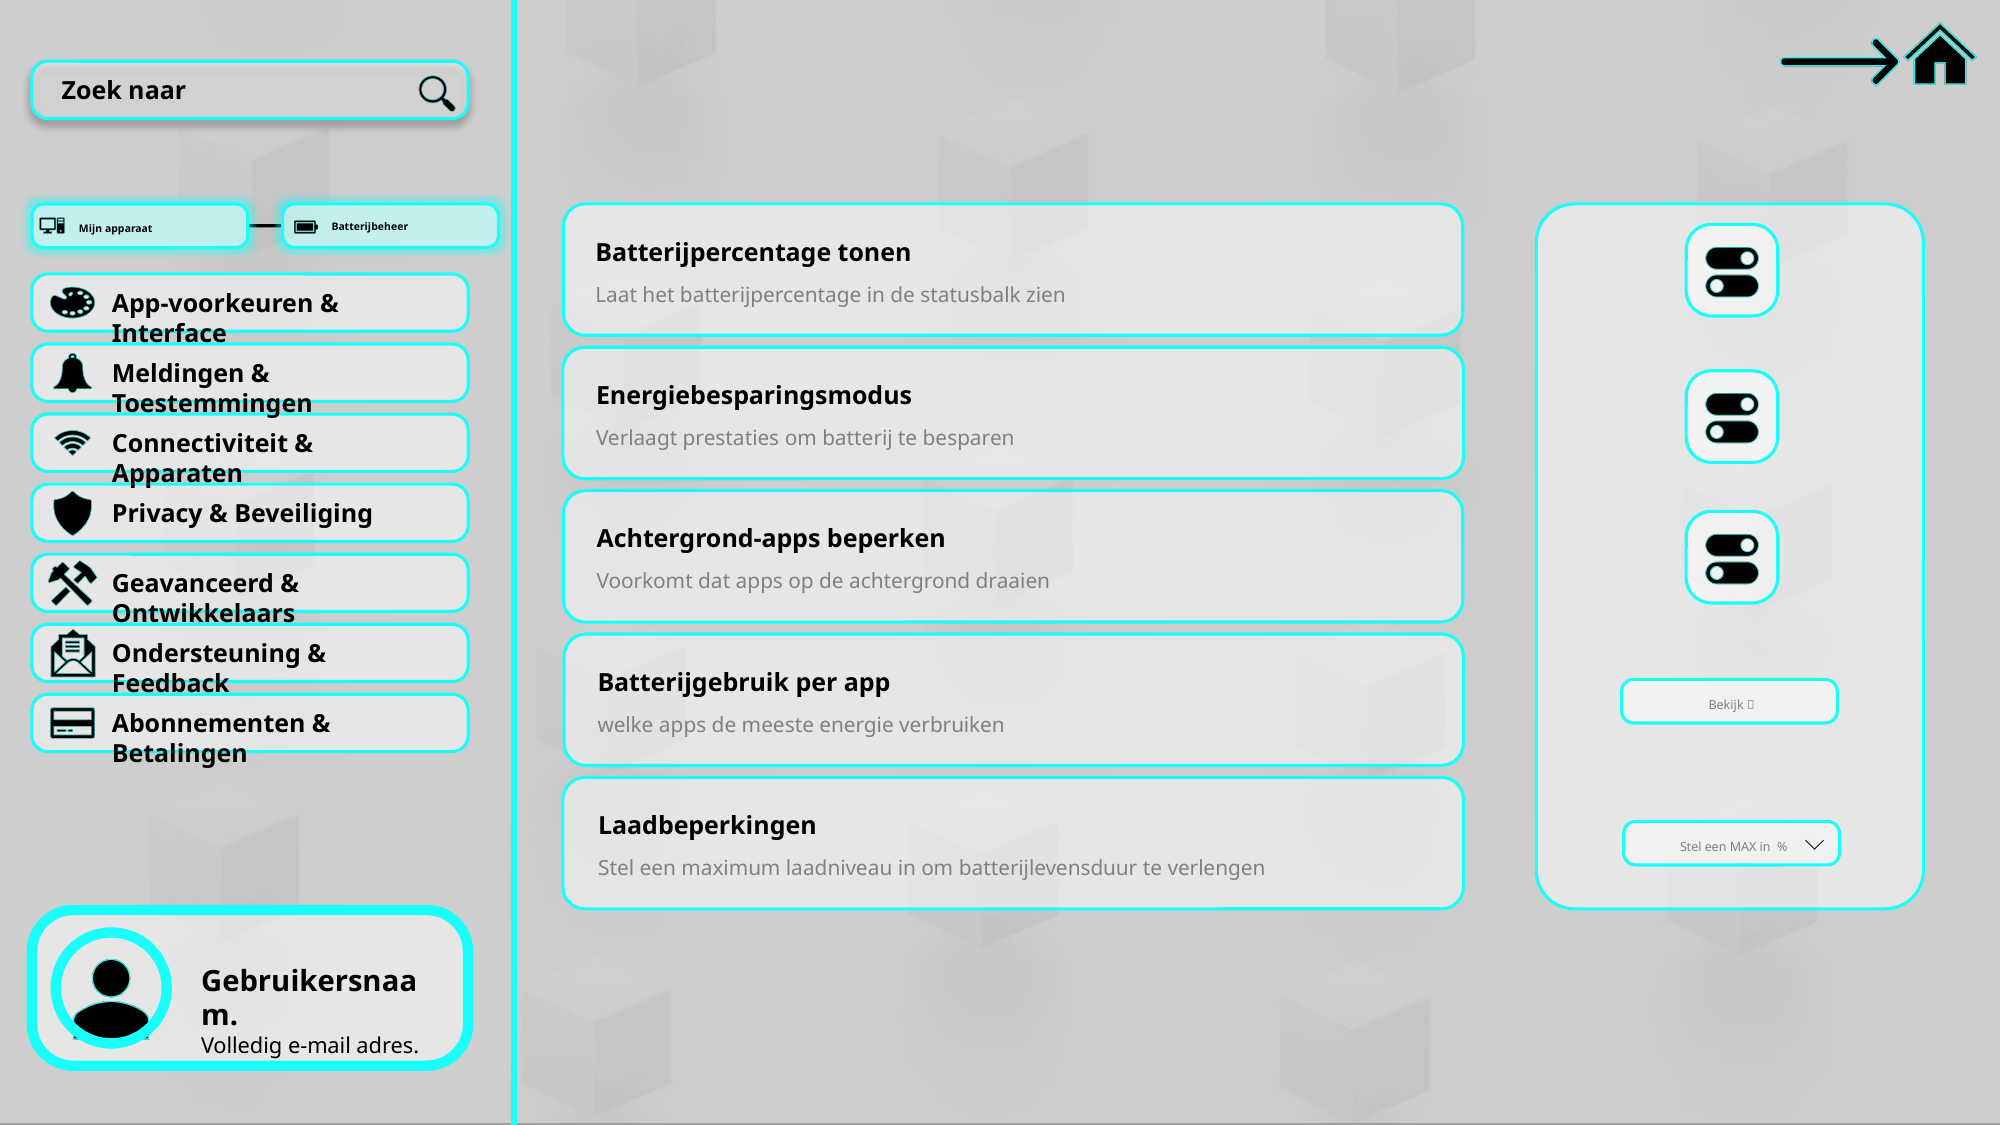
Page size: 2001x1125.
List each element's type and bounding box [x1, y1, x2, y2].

text_box [31, 273, 469, 332]
text_box [1621, 678, 1838, 724]
picture [0, 0, 2000, 1124]
text_box [31, 483, 469, 542]
text_box [1685, 370, 1779, 463]
text_box [562, 776, 1464, 910]
text_box [1685, 510, 1779, 604]
text_box [31, 909, 469, 1067]
text_box [31, 343, 469, 402]
text_box [563, 633, 1464, 766]
text_box [562, 490, 1464, 623]
text_box [1685, 223, 1779, 317]
text_box [31, 693, 469, 753]
text_box [562, 346, 1464, 480]
text_box [31, 203, 249, 249]
text_box [282, 203, 499, 249]
text_box [562, 203, 1464, 336]
text_box [31, 413, 469, 472]
text_box [31, 553, 479, 612]
text_box [31, 623, 469, 683]
text_box [1623, 820, 1840, 866]
text_box [1775, 0, 1982, 126]
text_box [31, 60, 469, 119]
